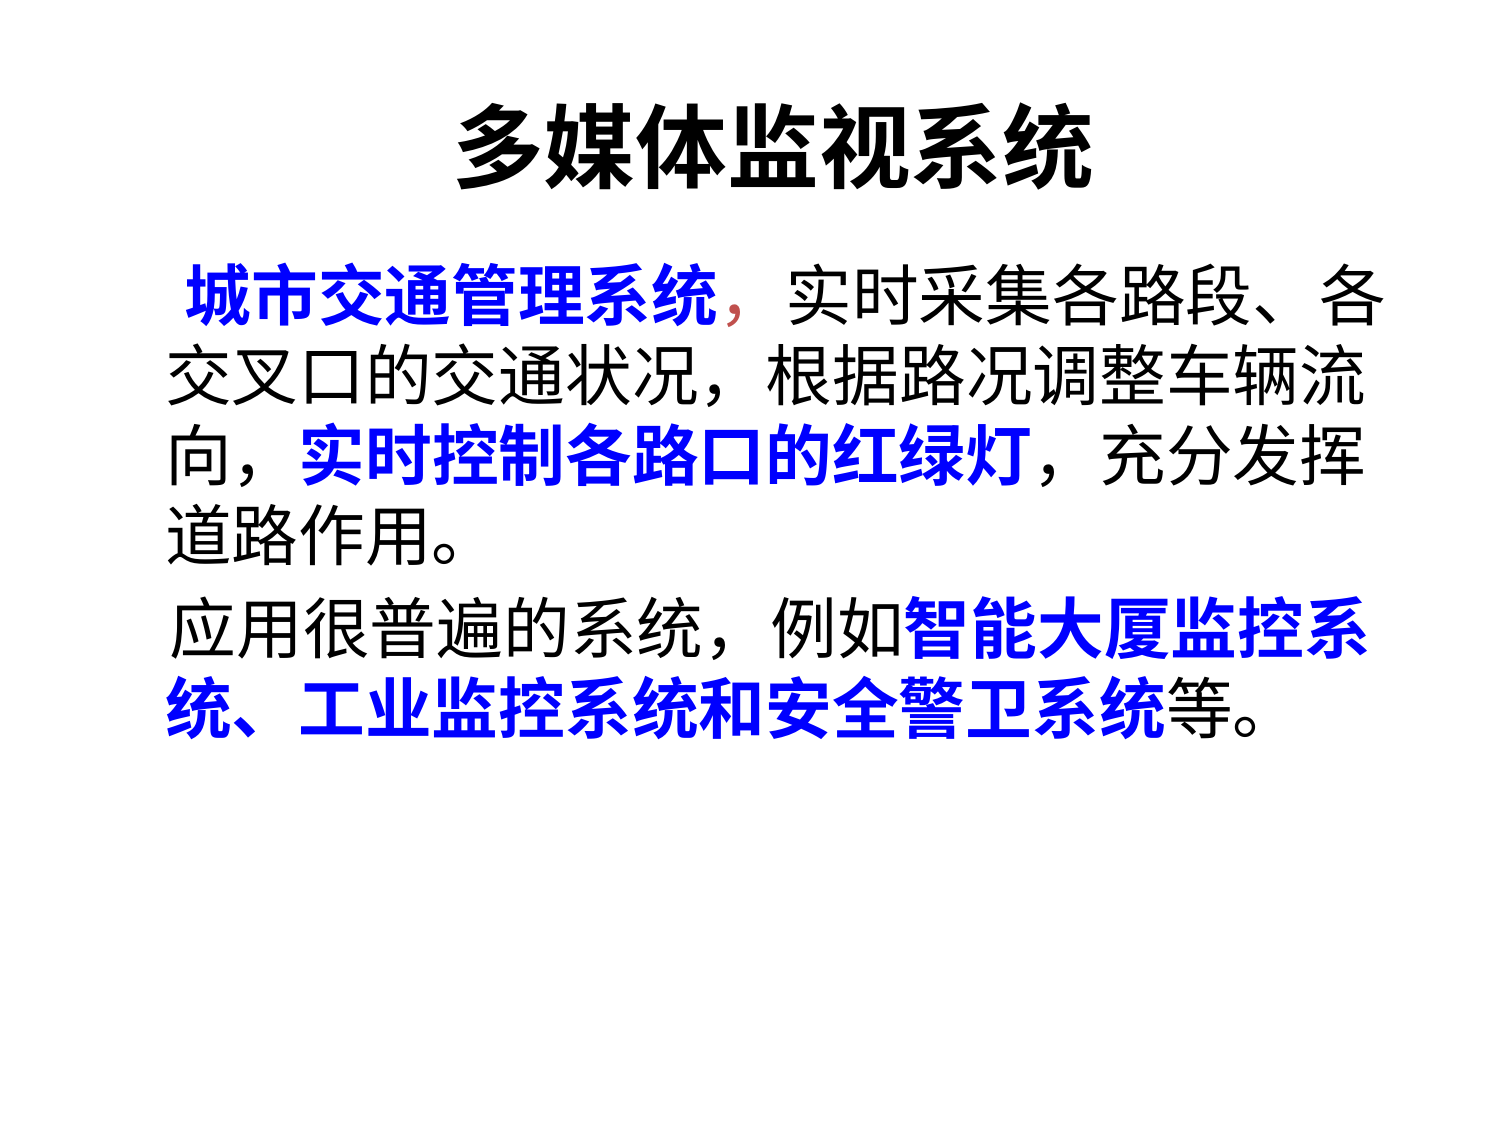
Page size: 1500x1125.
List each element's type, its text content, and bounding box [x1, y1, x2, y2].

text_box 多媒体监视系统 [437, 81, 1110, 207]
list 城市交通管理系统，实时采集各路段、各交叉口的交通状况，根据路况调整车辆流向，实时控制各路口的红绿灯，充分发挥道路作用。 应用很普遍的系统，例如智能大厦监控系统、工业监控系统和安全警卫系统等。 [93, 245, 1413, 922]
